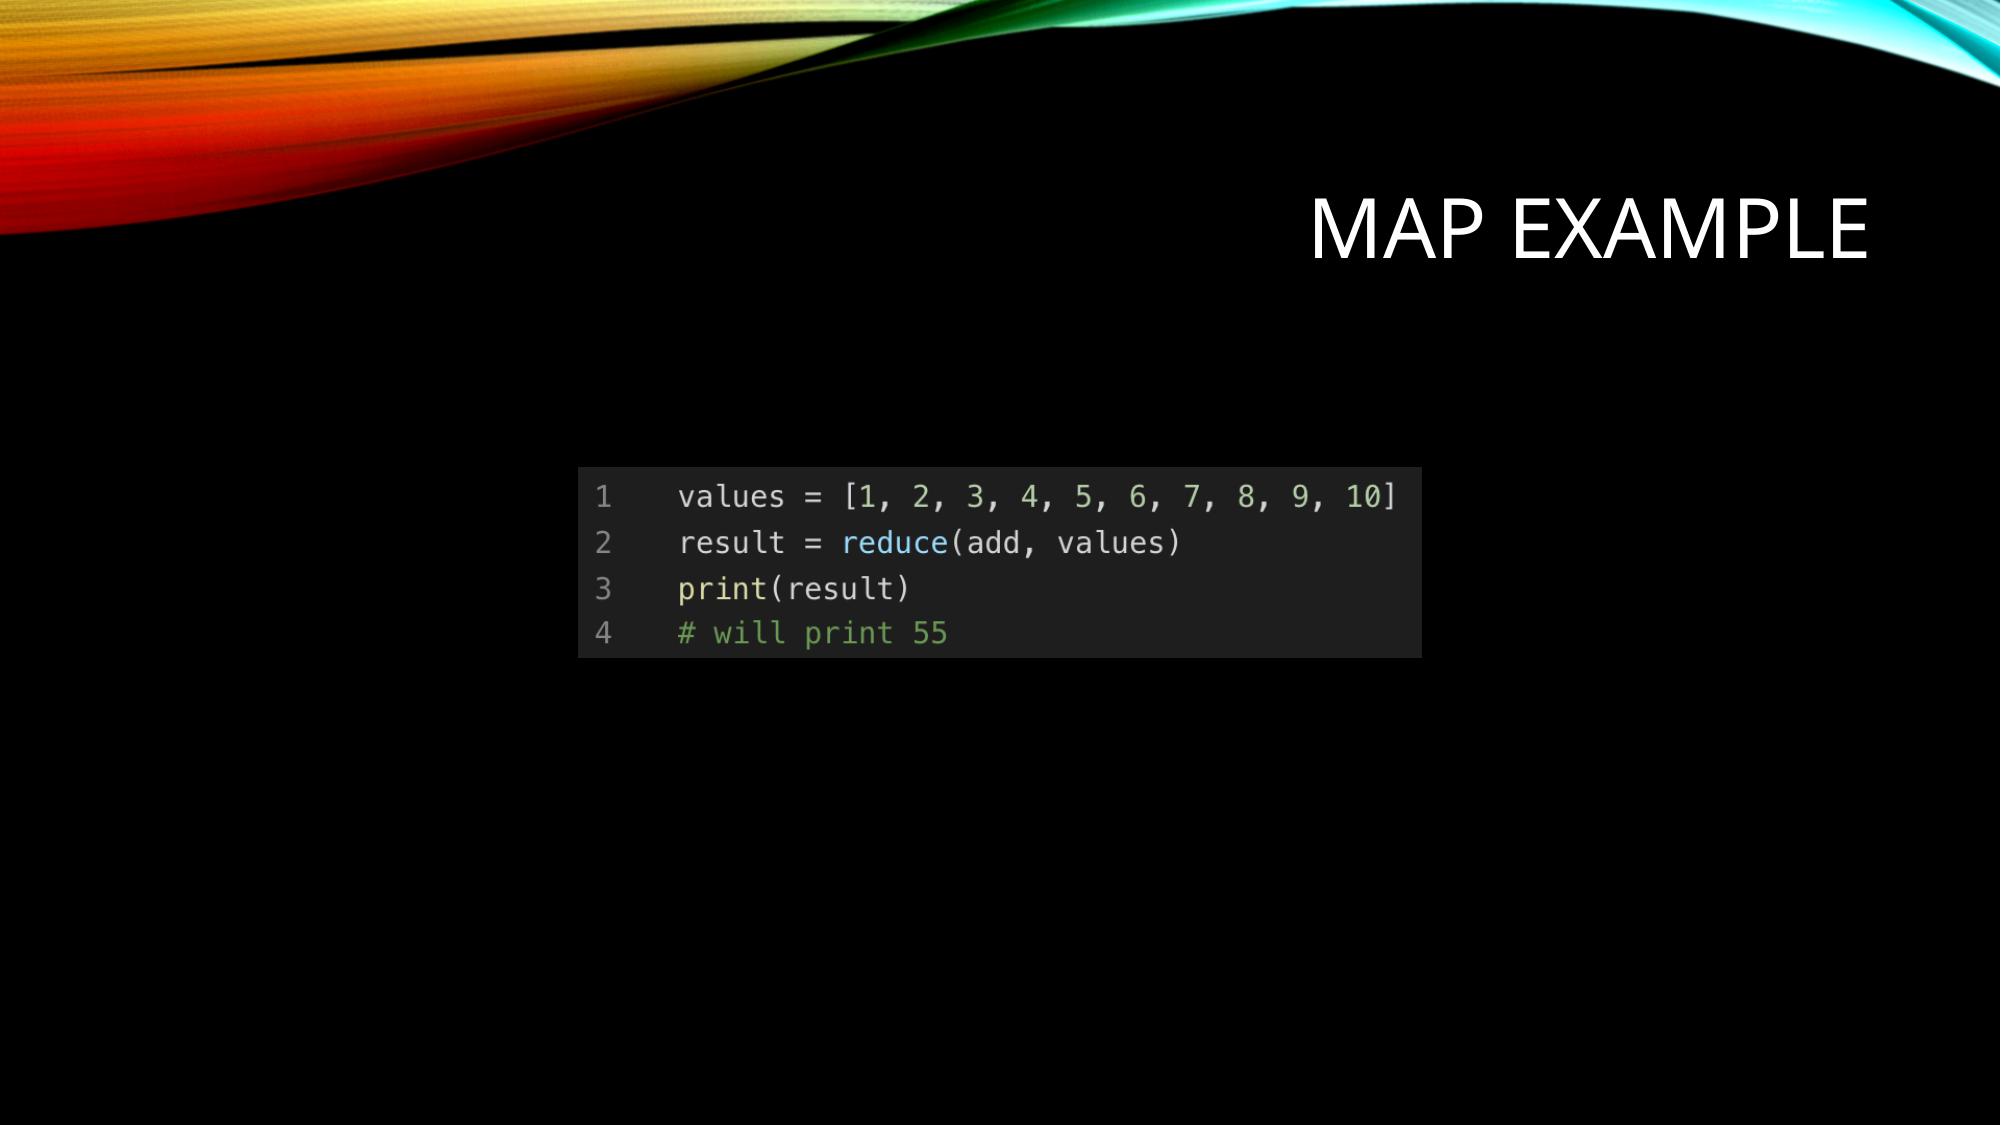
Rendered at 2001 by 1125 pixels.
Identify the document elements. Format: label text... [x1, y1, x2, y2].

picture [577, 467, 1423, 658]
picture [0, 0, 2000, 237]
title Map example [474, 125, 1888, 338]
